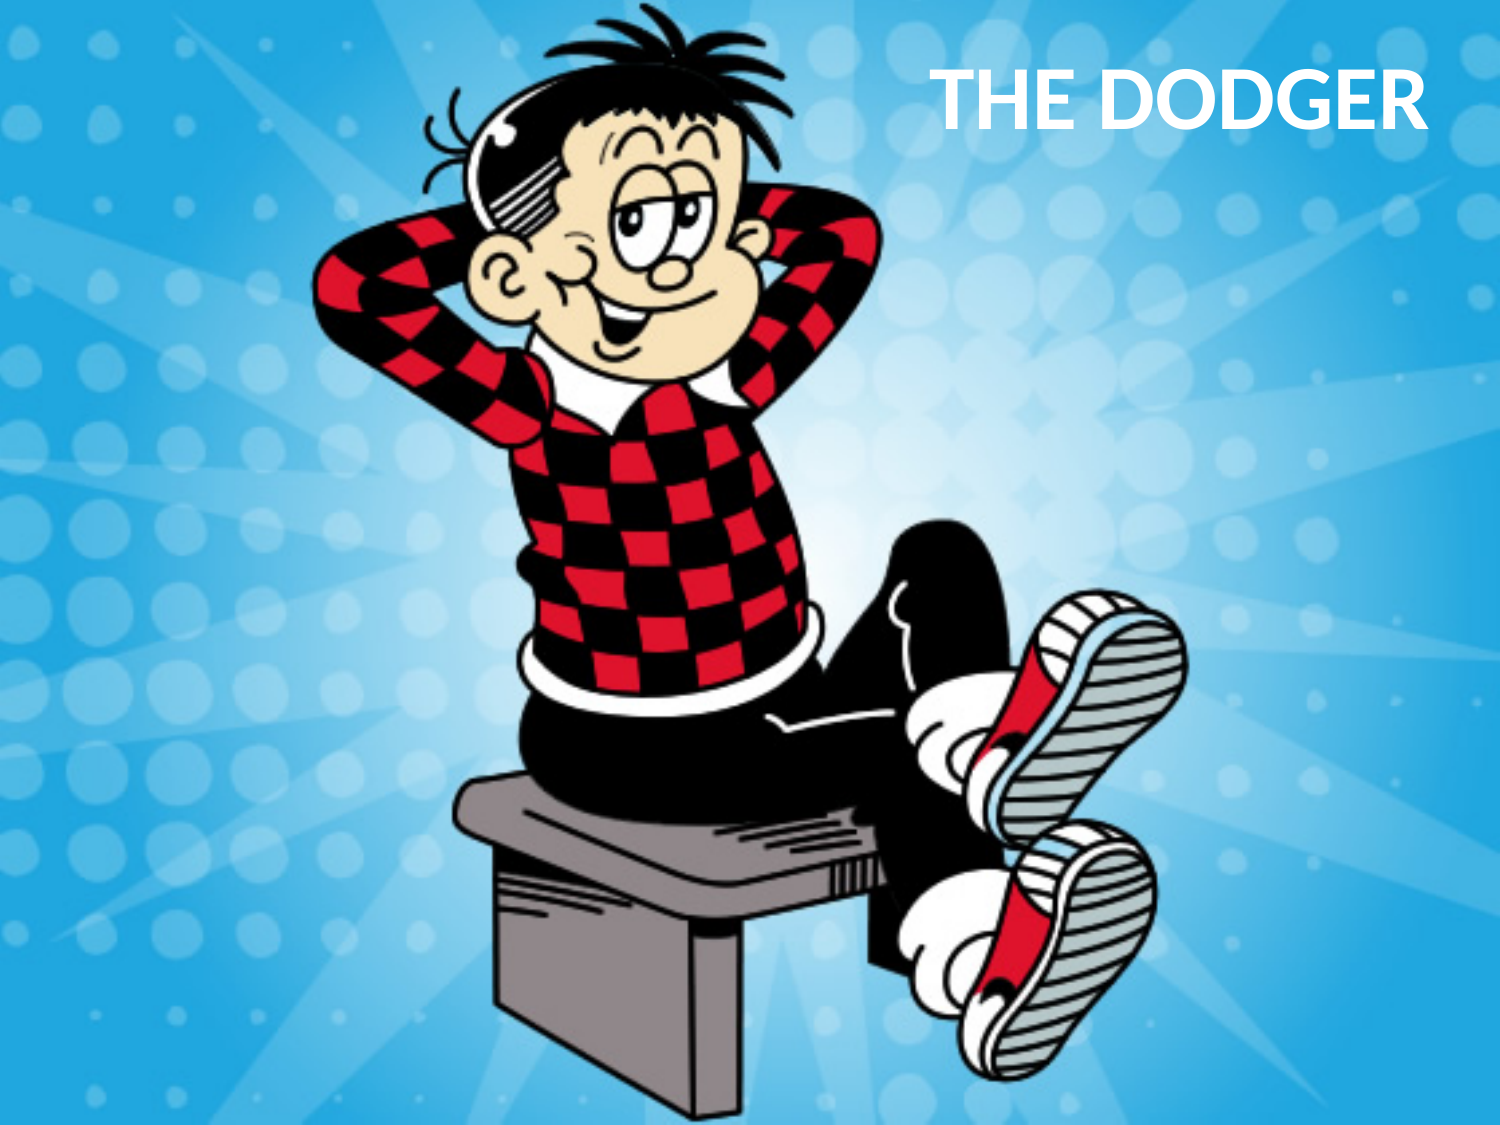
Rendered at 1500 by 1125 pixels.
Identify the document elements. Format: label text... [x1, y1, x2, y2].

text_box THE DODGER [914, 30, 1446, 156]
picture [0, 0, 1500, 1125]
